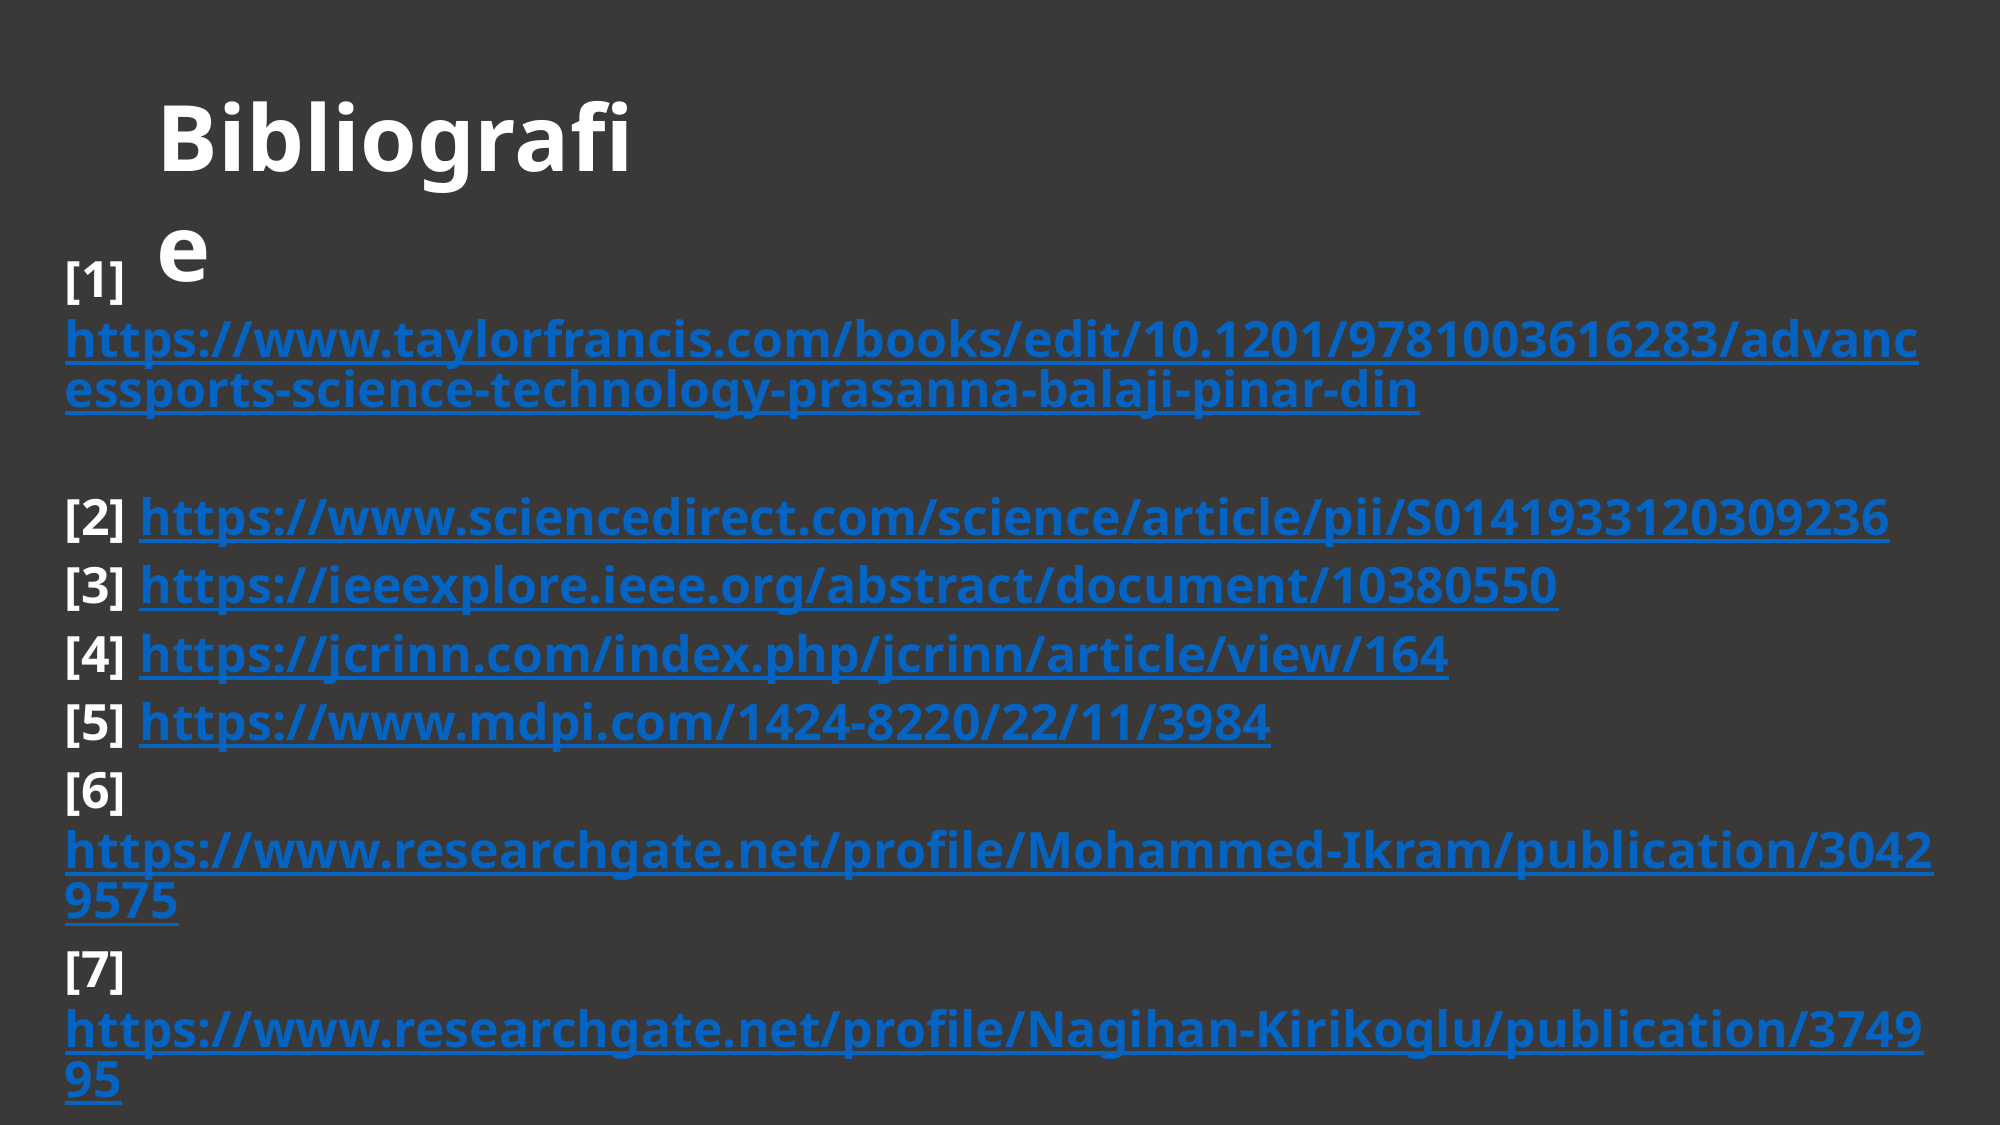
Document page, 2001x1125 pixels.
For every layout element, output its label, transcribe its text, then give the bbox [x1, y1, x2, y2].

text_box Bibliografie [142, 72, 662, 239]
text_box [0, 0, 2000, 1125]
text_box [1] https://www.taylorfrancis.com/books/edit/10.1201/9781003616283/advancessports-science-technology-prasanna-balaji-pinar-din [2] https://www.sciencedirect.com/science/article/pii/S0141933120309236 [3] https://ieeexplore.ieee.org/abstract/document/10380550 [4] https://jcrinn.com/index.php/jcrinn/article/view/164 [5] https://www.mdpi.com/1424-8220/22/11/3984 [6] https://www.researchgate.net/profile/Mohammed-Ikram/publication/30429575 [7] https://www.researchgate.net/profile/Nagihan-Kirikoglu/publication/374995 [50, 239, 1950, 1033]
